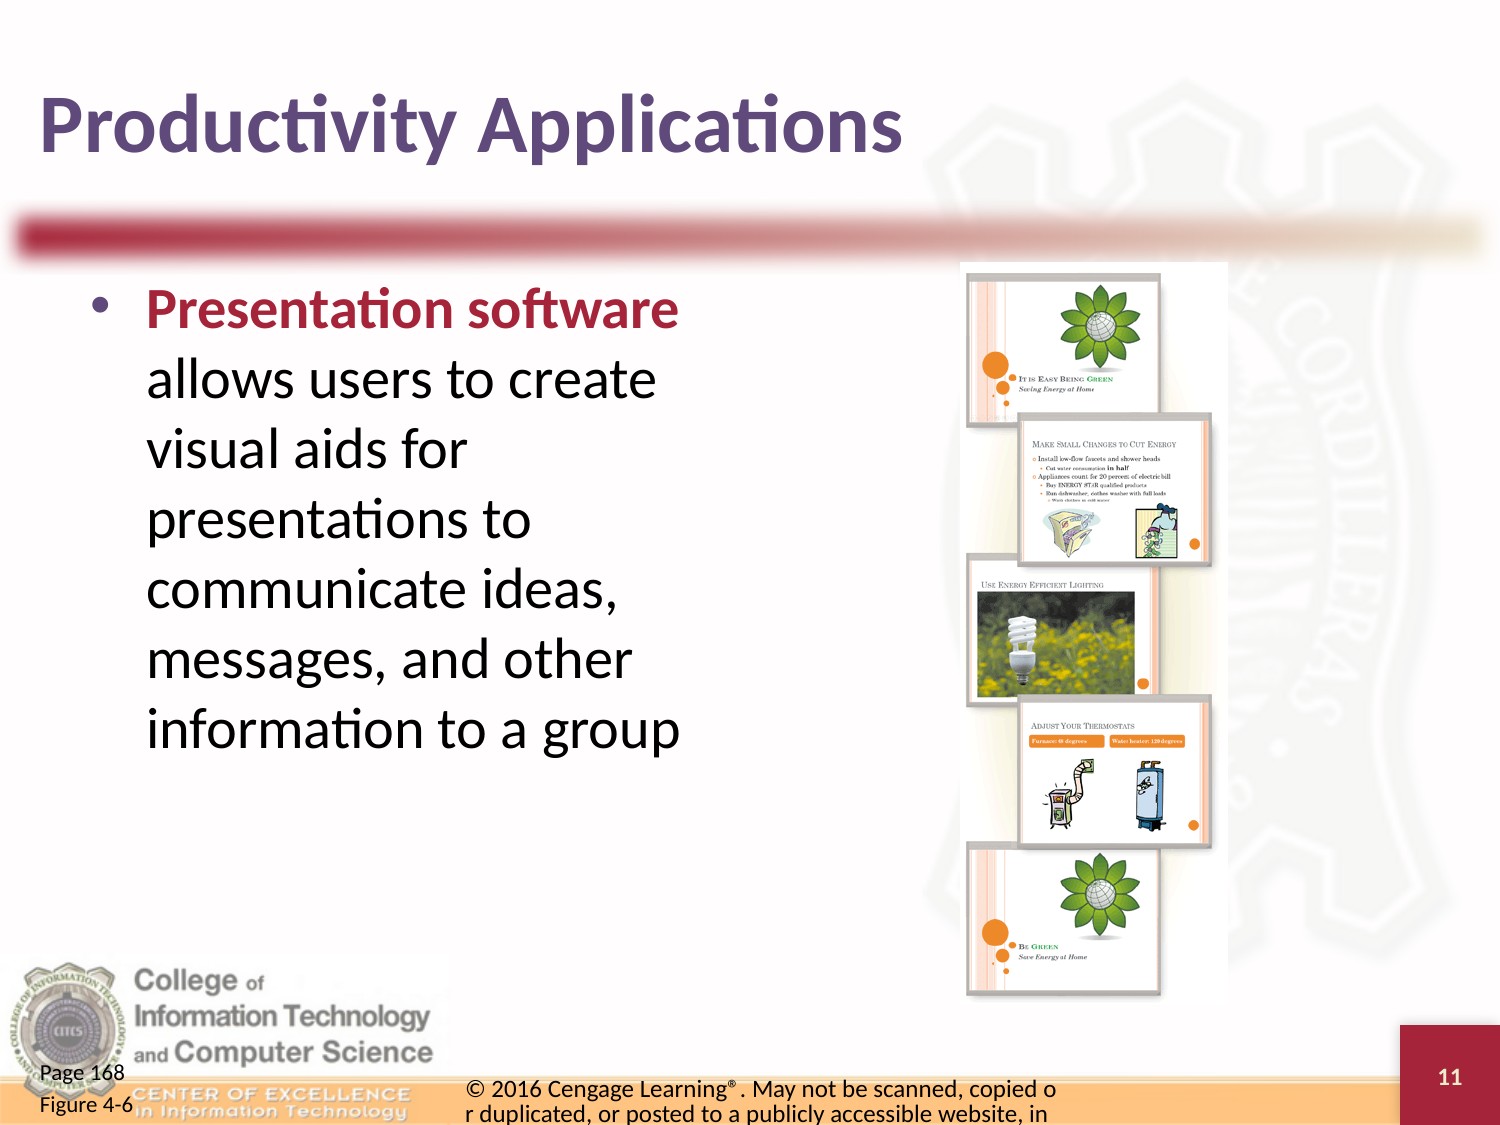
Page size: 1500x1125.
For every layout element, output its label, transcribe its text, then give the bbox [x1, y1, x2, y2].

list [960, 262, 1228, 1006]
list Page 168 Figure 4-6 [24, 1050, 300, 1125]
list Presentation software allows users to create visual aids for presentations to communicate ideas, messages, and other information to a group [75, 262, 738, 1005]
slide_number 11 [1400, 1025, 1500, 1125]
footer © 2016 Cengage Learning®. May not be scanned, copied or duplicated, or posted to a publicly accessible website, in whole or in part. [450, 1050, 1075, 1125]
title Productivity Applications [24, 24, 1475, 213]
